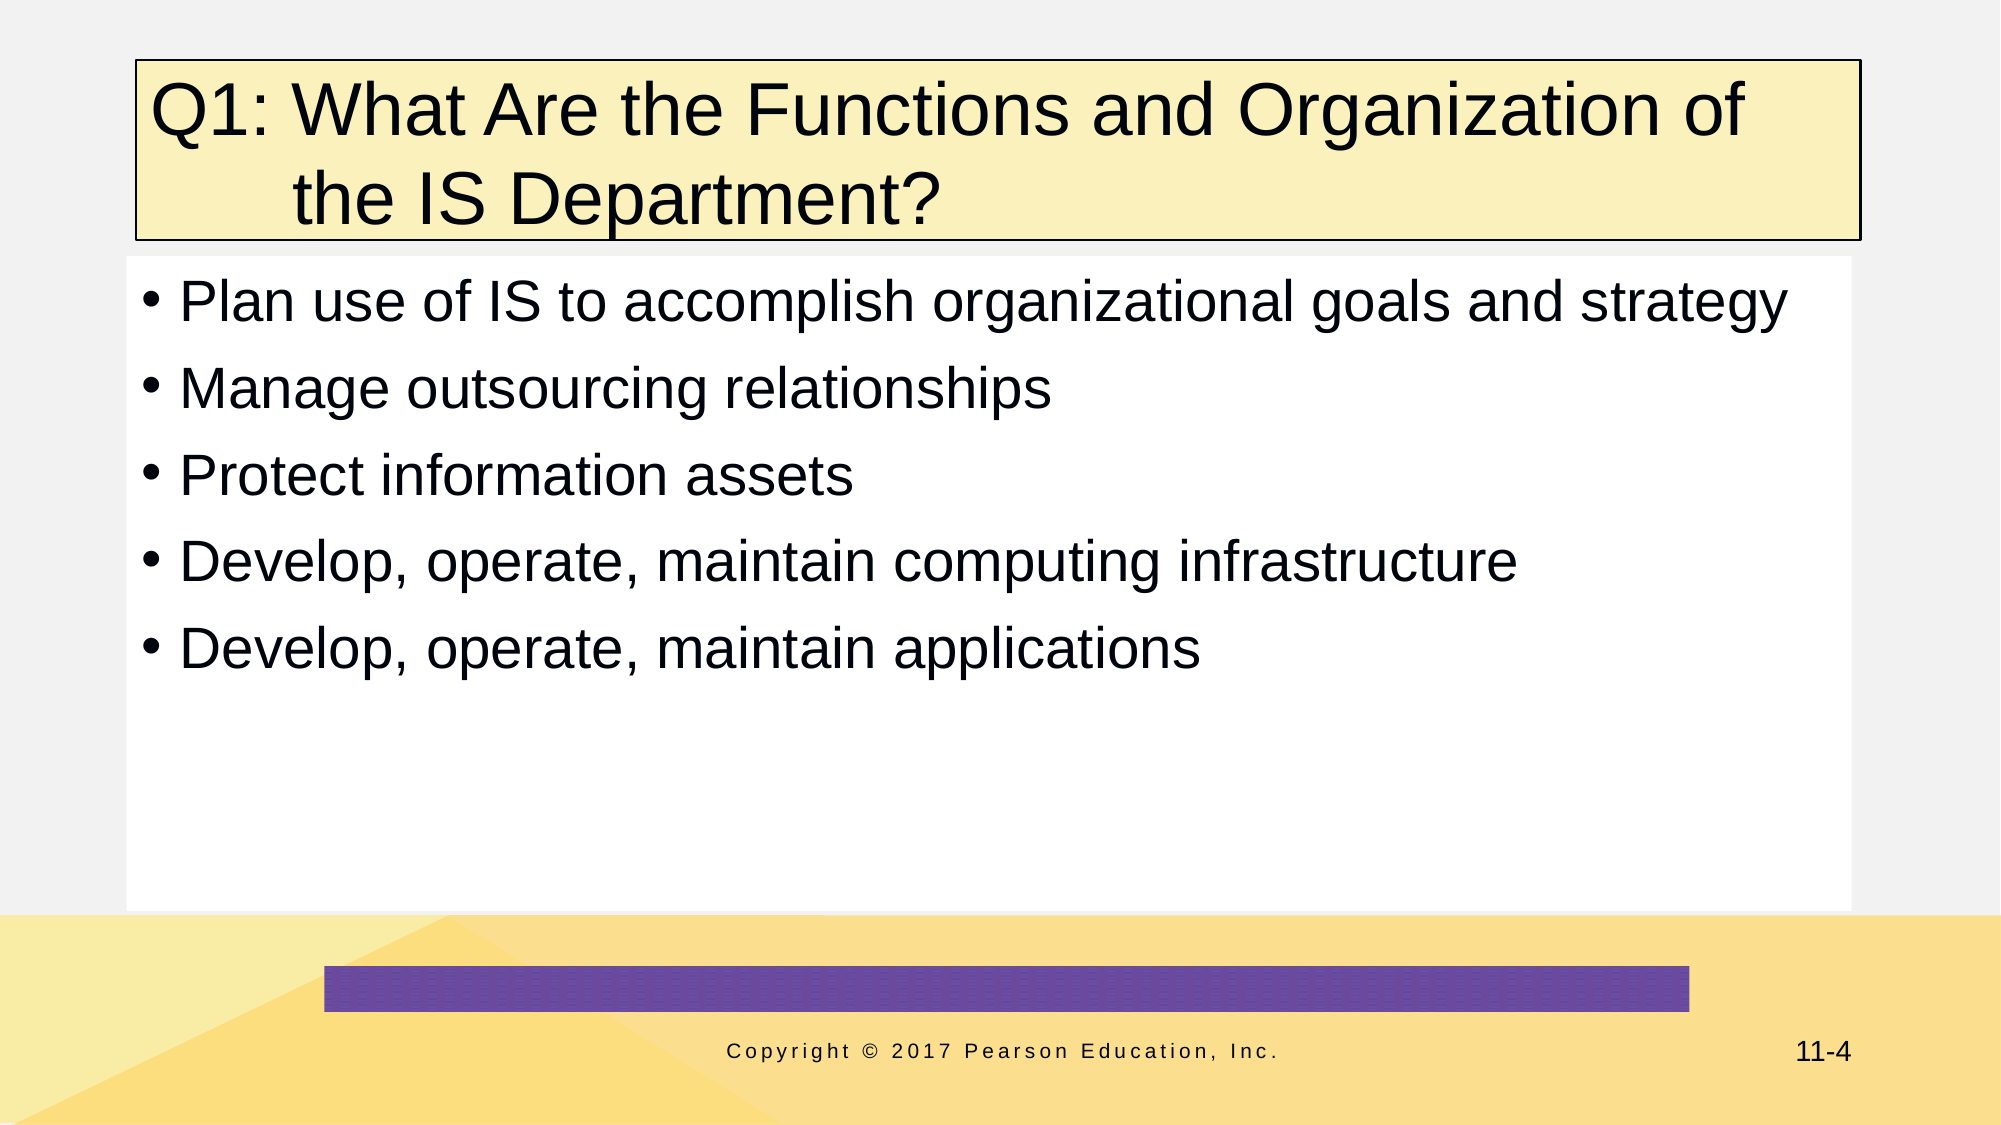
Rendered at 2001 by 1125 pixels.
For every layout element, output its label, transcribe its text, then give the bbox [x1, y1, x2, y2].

title Q1: What Are the Functions and Organization of the IS Department? [135, 59, 1862, 241]
footer Copyright © 2017 Pearson Education, Inc. [326, 1025, 1677, 1075]
list Plan use of IS to accomplish organizational goals and strategy Manage outsourcing relationships Protect information assets Develop, operate, maintain computing infrastructure Develop, operate, maintain applications [126, 255, 1852, 911]
